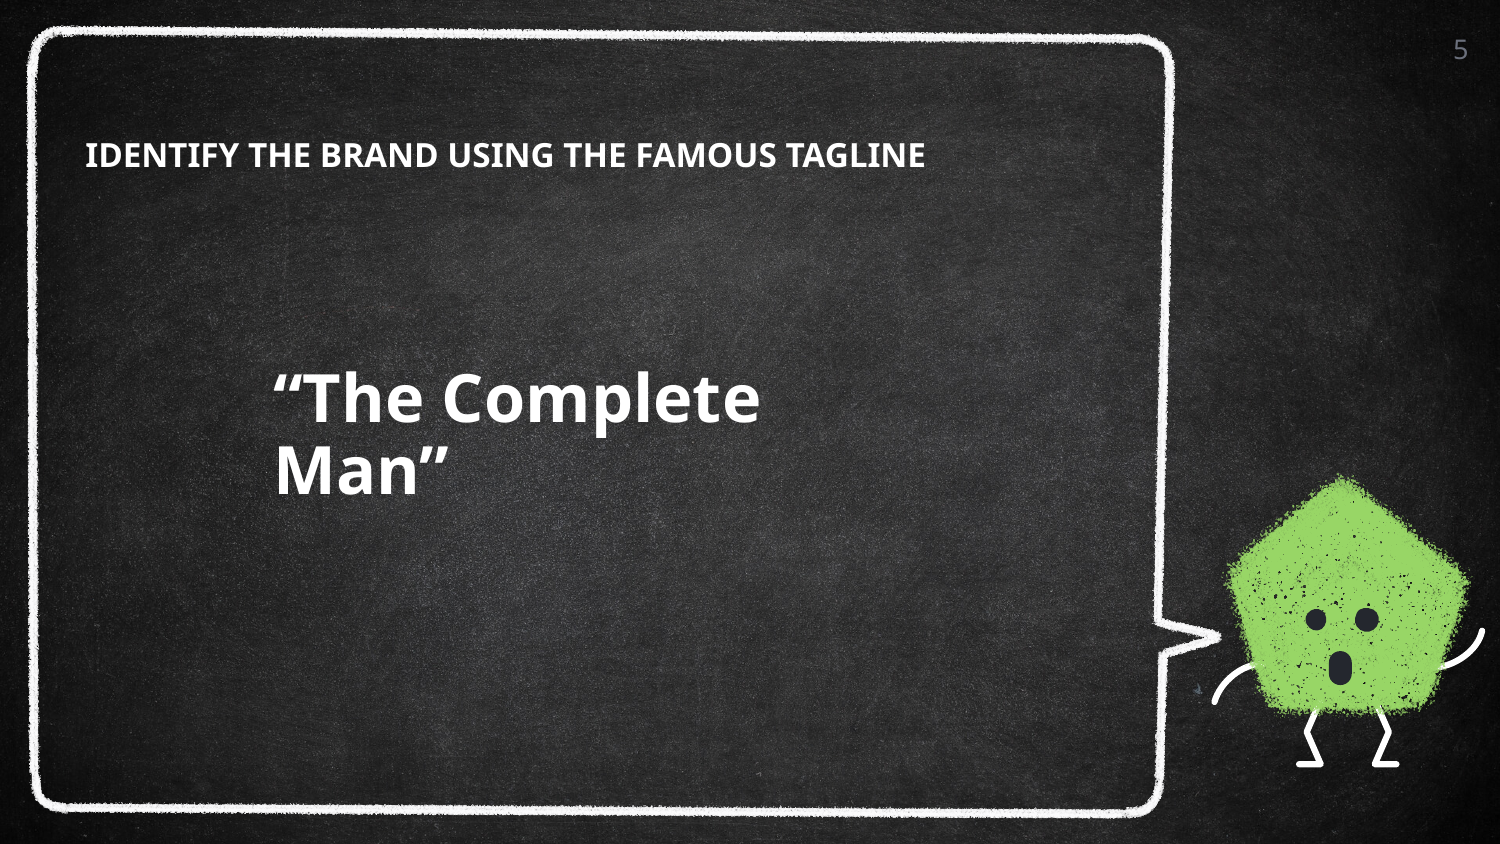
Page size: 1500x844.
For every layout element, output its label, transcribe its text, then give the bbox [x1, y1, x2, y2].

title IDENTIFY THE BRAND USING THE FAMOUS TAGLINE [85, 138, 1098, 204]
picture [0, 0, 1500, 844]
text_box “The Complete Man” [273, 364, 910, 430]
slide_number 5 [1378, 32, 1469, 98]
